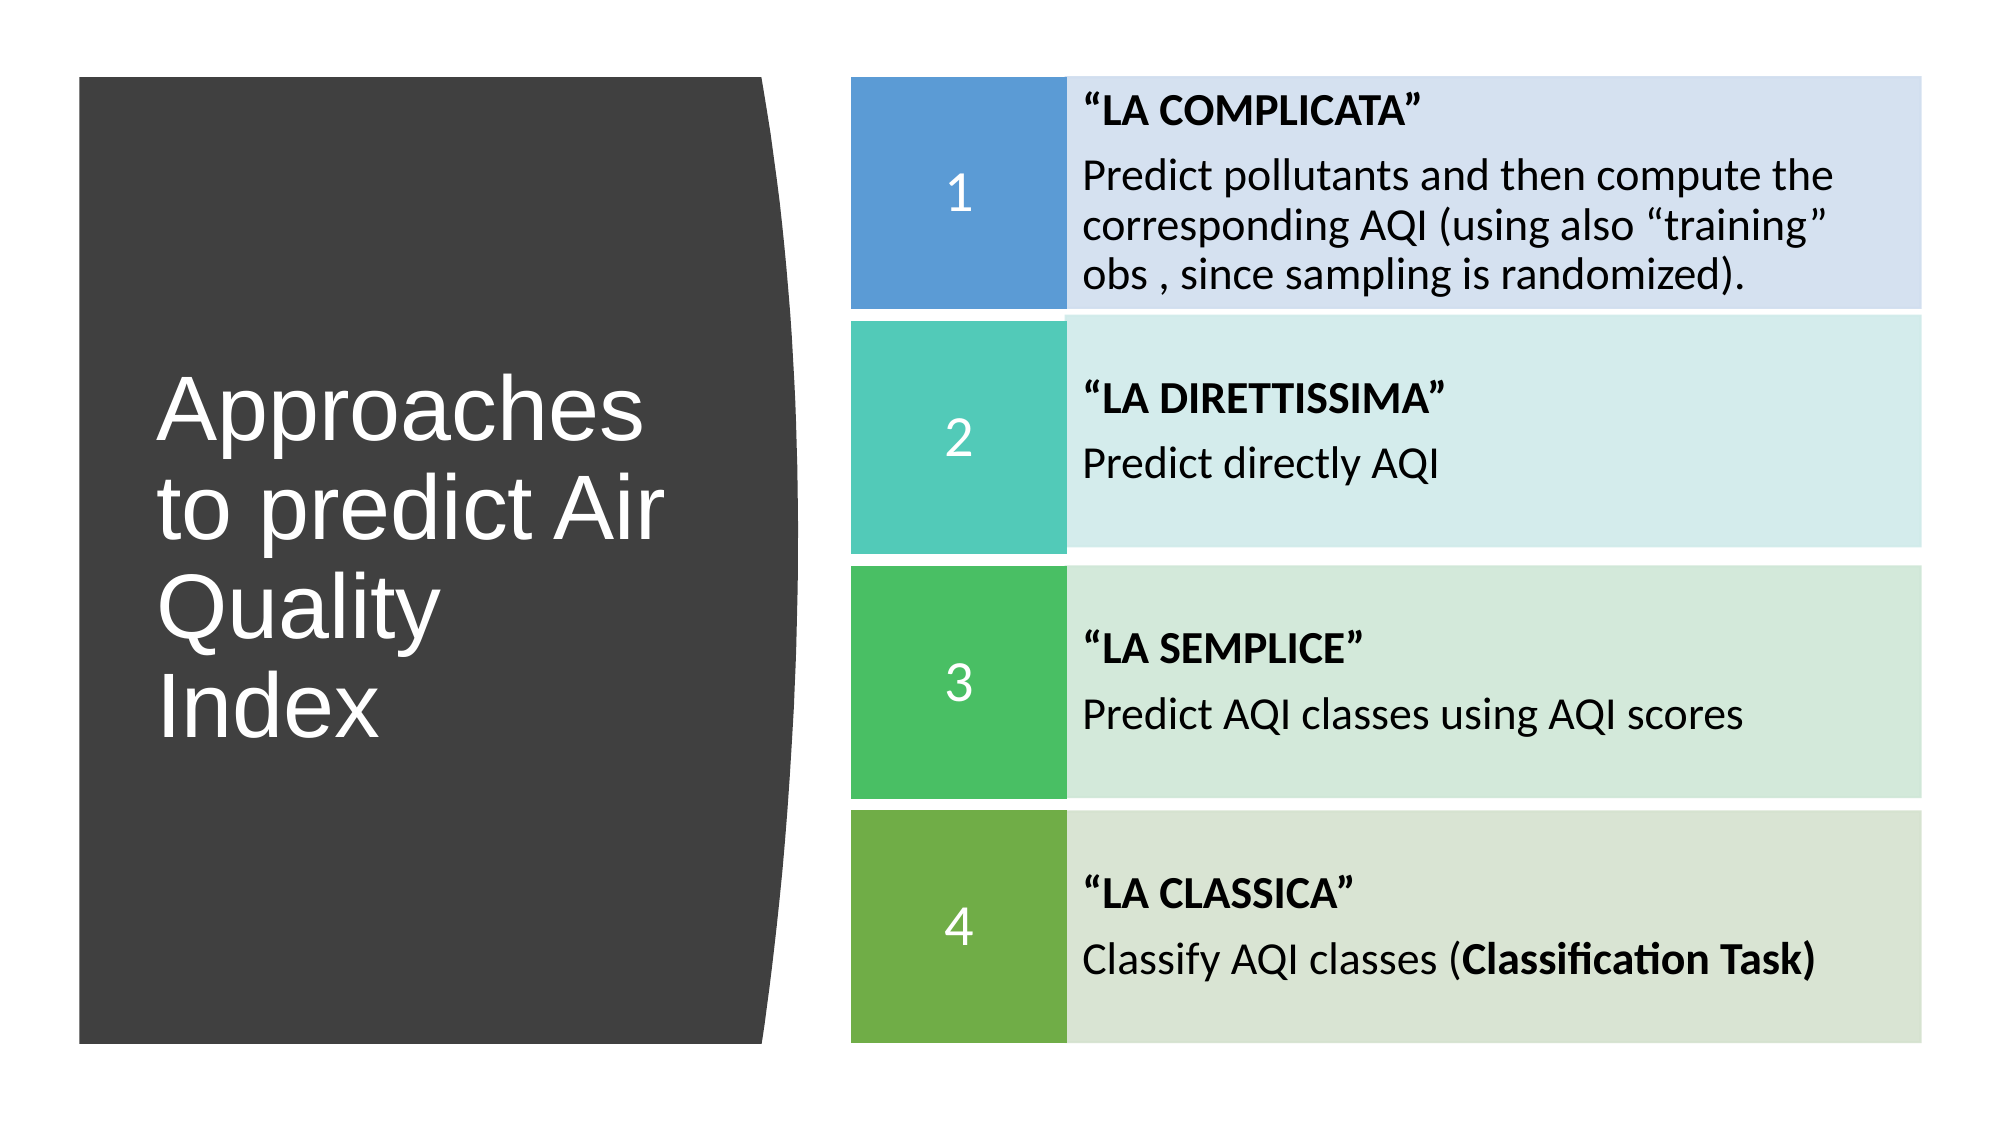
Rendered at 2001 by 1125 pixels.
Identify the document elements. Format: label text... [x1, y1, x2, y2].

title Approaches to predict Air Quality Index [141, 166, 702, 953]
text_box [78, 76, 800, 1045]
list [852, 77, 1921, 1043]
